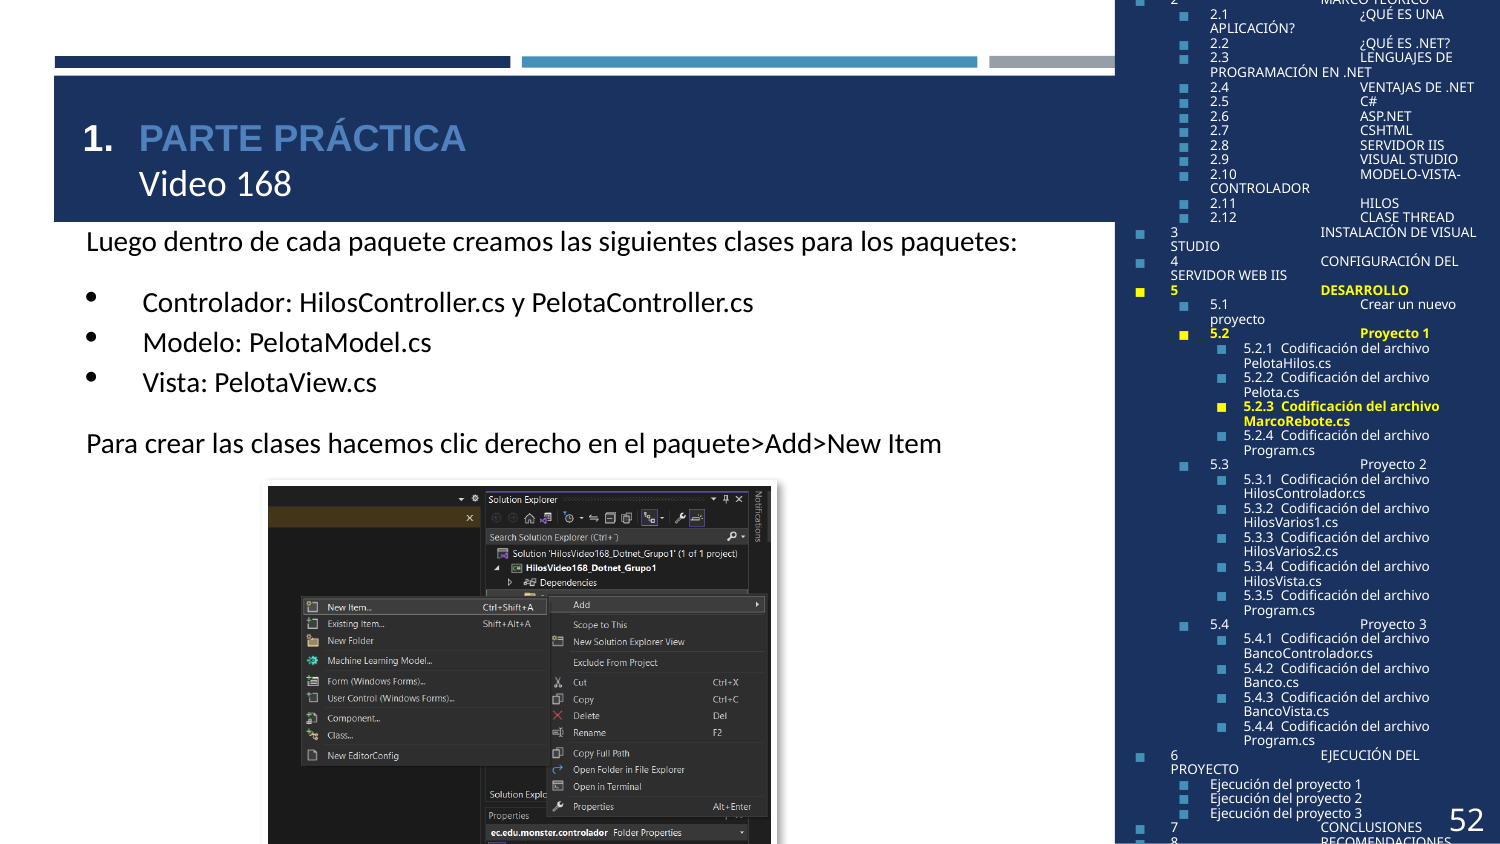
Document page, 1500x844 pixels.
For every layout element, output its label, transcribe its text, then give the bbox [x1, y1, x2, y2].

title PARTE PRÁCTICA Video 168 [71, 75, 1121, 210]
text_box 1 OBJETIVOS 2 MARCO TEÓRICO 2.1 ¿QUÉ ES UNA APLICACIÓN? 2.2 ¿QUÉ ES .NET? 2.3 LENGUAJES DE PROGRAMACIÓN EN .NET 2.4 VENTAJAS DE .NET 2.5 C# 2.6 ASP.NET 2.7 CSHTML 2.8 SERVIDOR IIS 2.9 VISUAL STUDIO 2.10 MODELO-VISTA-CONTROLADOR 2.11 HILOS 2.12 CLASE THREAD 3 INSTALACIÓN DE VISUAL STUDIO 4 CONFIGURACIÓN DEL SERVIDOR WEB IIS 5 DESARROLLO 5.1 Crear un nuevo proyecto 5.2 Proyecto 1 5.2.1 Codificación del archivo PelotaHilos.cs 5.2.2 Codificación del archivo Pelota.cs 5.2.3 Codificación del archivo MarcoRebote.cs 5.2.4 Codificación del archivo Program.cs 5.3 Proyecto 2 5.3.1 Codificación del archivo HilosControlador.cs 5.3.2 Codificación del archivo HilosVarios1.cs 5.3.3 Codificación del archivo HilosVarios2.cs 5.3.4 Codificación del archivo HilosVista.cs 5.3.5 Codificación del archivo Program.cs 5.4 Proyecto 3 5.4.1 Codificación del archivo BancoControlador.cs 5.4.2 Codificación del archivo Banco.cs 5.4.3 Codificación del archivo BancoVista.cs 5.4.4 Codificación del archivo Program.cs 6 EJECUCIÓN DEL PROYECTO Ejecución del proyecto 1 Ejecución del proyecto 2 Ejecución del proyecto 3 7 CONCLUSIONES 8 RECOMENDACIONES 9 BIBLIOGRAFÍA [1121, 30, 1500, 814]
picture [268, 485, 772, 844]
text_box [1114, 0, 1500, 75]
text_box Luego dentro de cada paquete creamos las siguientes clases para los paquetes: Controlador: HilosController.cs y PelotaController.cs Modelo: PelotaModel.cs Vista: PelotaView.cs Para crear las clases hacemos clic derecho en el paquete>Add>New Item [71, 209, 1115, 467]
text_box [1114, 210, 1437, 844]
text_box 52 [1437, 814, 1500, 844]
